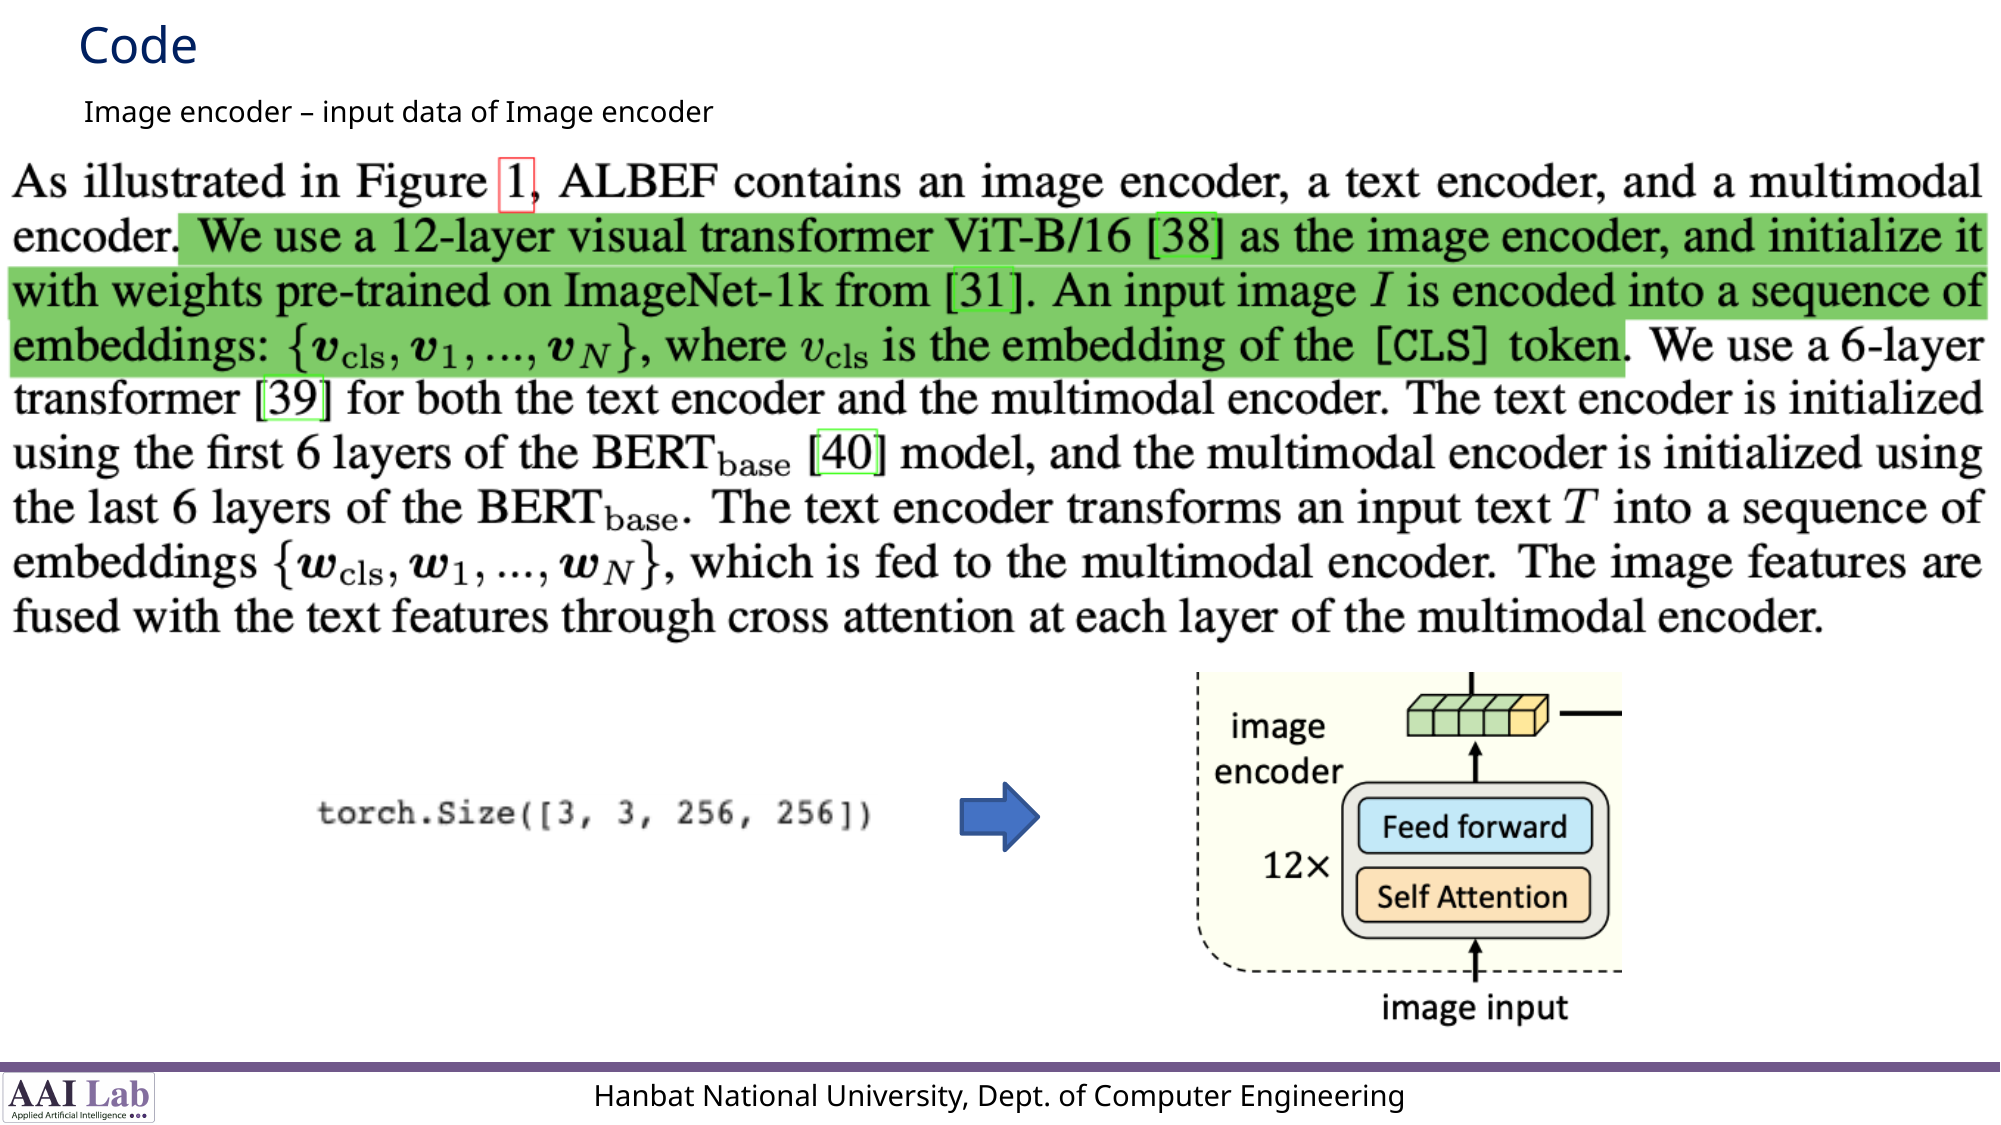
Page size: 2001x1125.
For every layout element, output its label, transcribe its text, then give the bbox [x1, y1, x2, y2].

picture [1171, 672, 1622, 1035]
text_box Image encoder – input data of Image encoder [69, 72, 740, 143]
picture [0, 152, 2000, 648]
text_box [959, 781, 1041, 853]
text_box [0, 1062, 378, 1071]
picture [308, 792, 879, 841]
text_box [1622, 1062, 2000, 1071]
text_box Code [63, 5, 579, 81]
picture [0, 1070, 158, 1125]
text_box Hanbat National University, Dept. of Computer Engineering [378, 1062, 1622, 1125]
